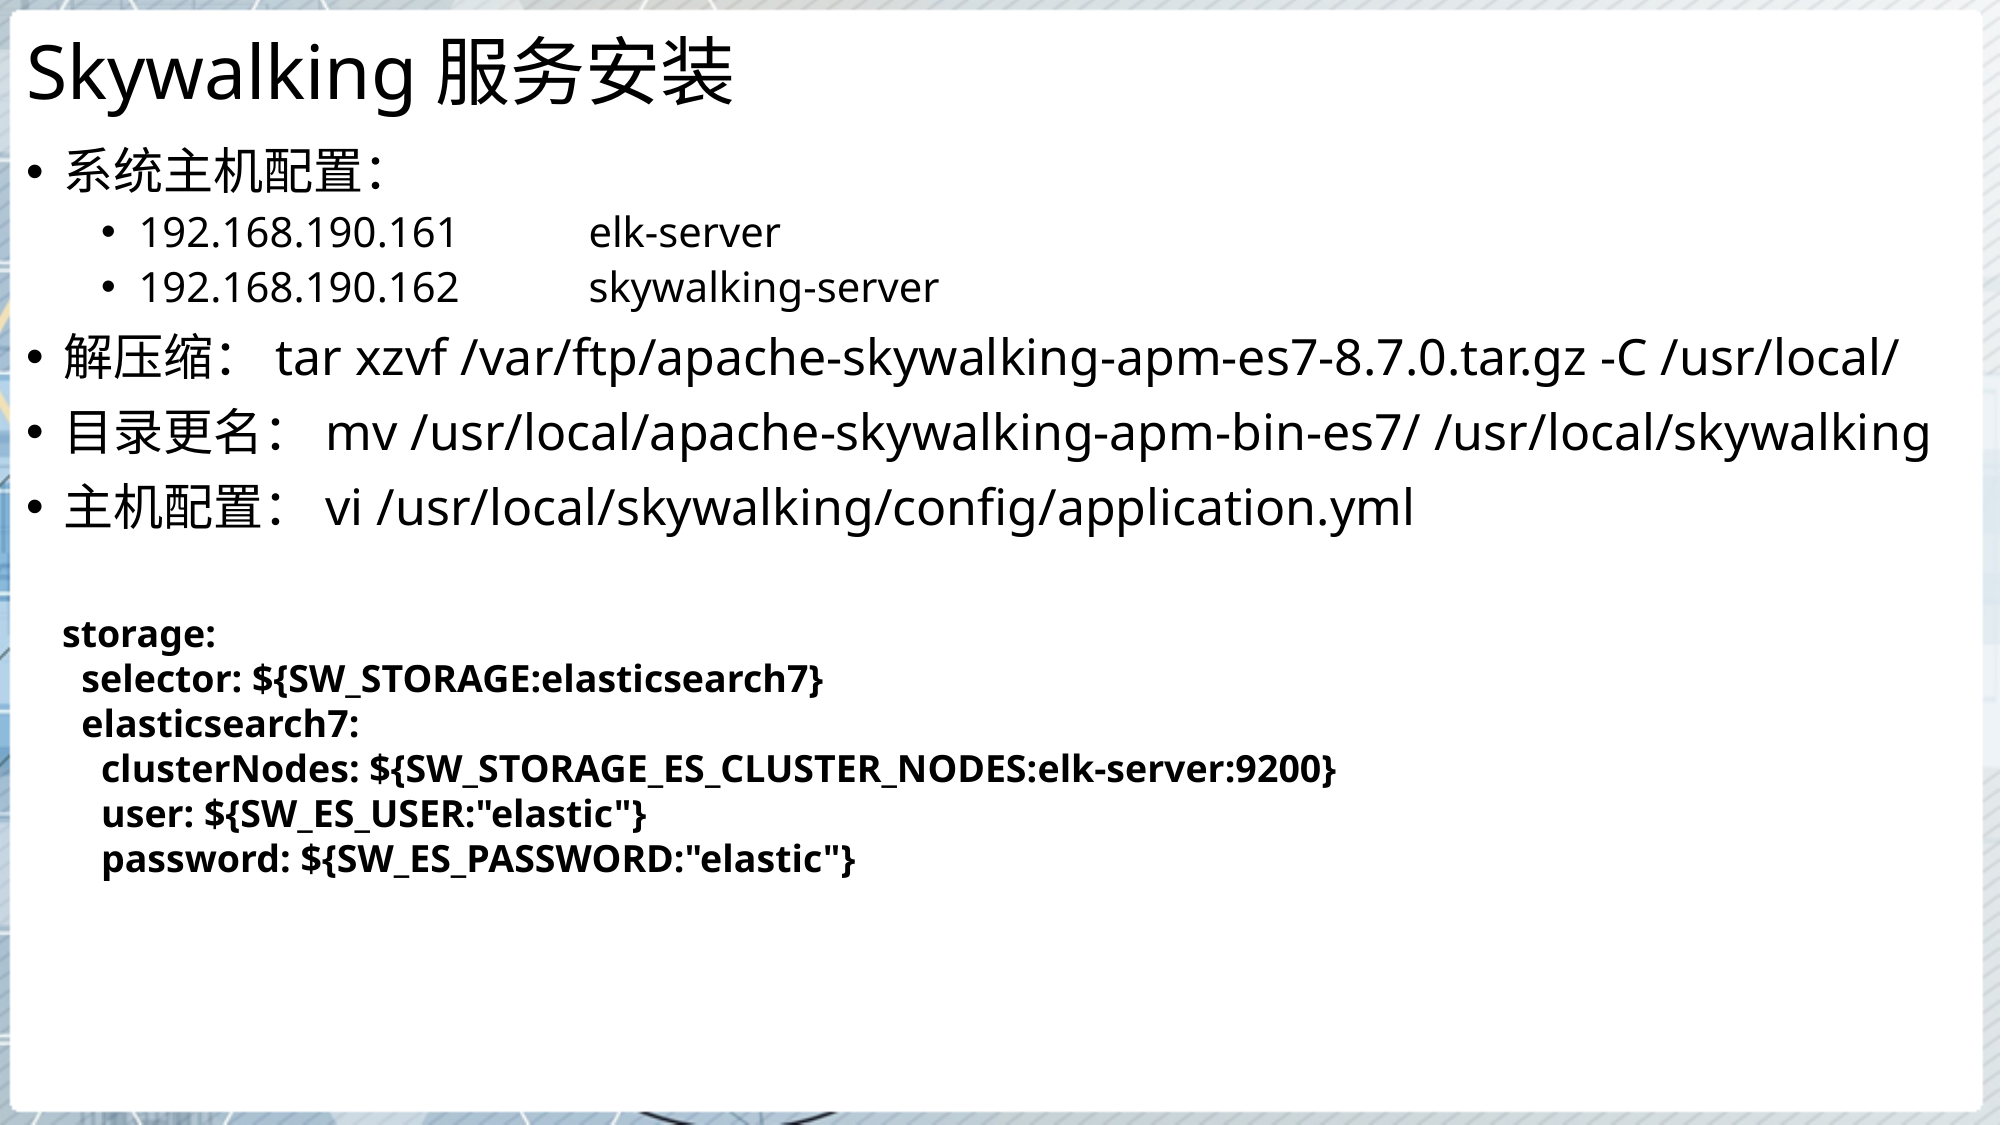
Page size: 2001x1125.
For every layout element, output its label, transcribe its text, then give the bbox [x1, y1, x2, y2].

picture [0, 0, 2000, 1125]
list 系统主机配置： 192.168.190.161 elk-server 192.168.190.162 skywalking-server 解压缩：tar xzvf /var/ftp/apache-skywalking-apm-es7-8.7.0.tar.gz -C /usr/local/ 目录更名：mv /usr/local/apache-skywalking-apm-bin-es7/ /usr/local/skywalking 主机配置：vi /usr/local/skywalking/config/application.yml [11, 139, 1983, 1113]
text_box storage: selector: ${SW_STORAGE:elasticsearch7} elasticsearch7: clusterNodes: ${SW_STORAGE_ES_CLUSTER_NODES:elk-server:9200} user: ${SW_ES_USER:"elastic"} password: ${SW_ES_PASSWORD:"elastic"} [47, 602, 1959, 888]
title Skywalking服务安装 [11, 11, 1983, 139]
